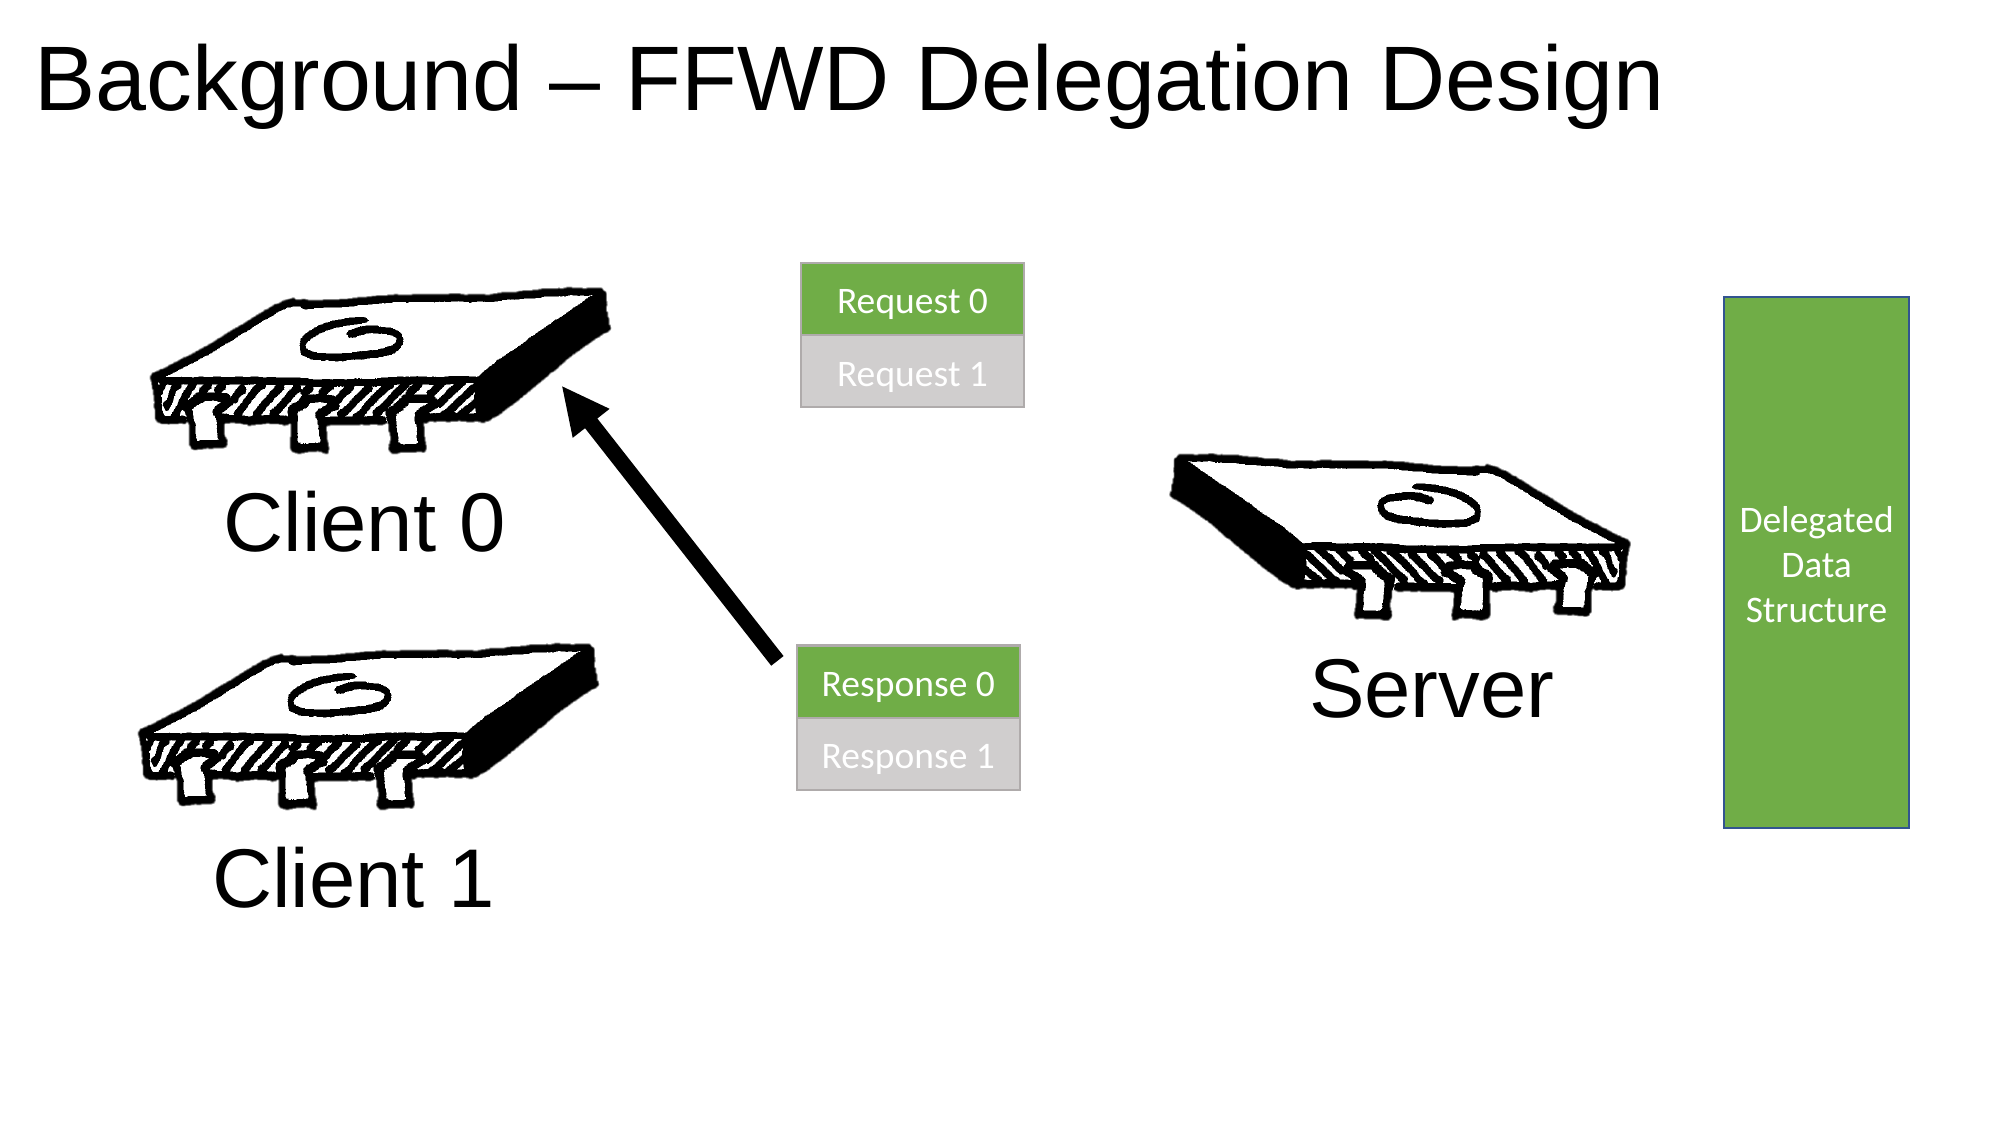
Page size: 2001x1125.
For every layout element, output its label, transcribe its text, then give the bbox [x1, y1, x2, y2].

text_box Response 0 [796, 644, 1021, 717]
text_box Response 1 [796, 717, 1021, 791]
text_box Delegated Data Structure [1723, 296, 1910, 829]
title Background – FFWD Delegation Design [19, 23, 1745, 241]
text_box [43, 465, 704, 961]
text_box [562, 386, 778, 661]
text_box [1064, 276, 1725, 772]
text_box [55, 109, 716, 605]
text_box Request 0 [800, 262, 1025, 334]
text_box Request 1 [800, 334, 1025, 408]
